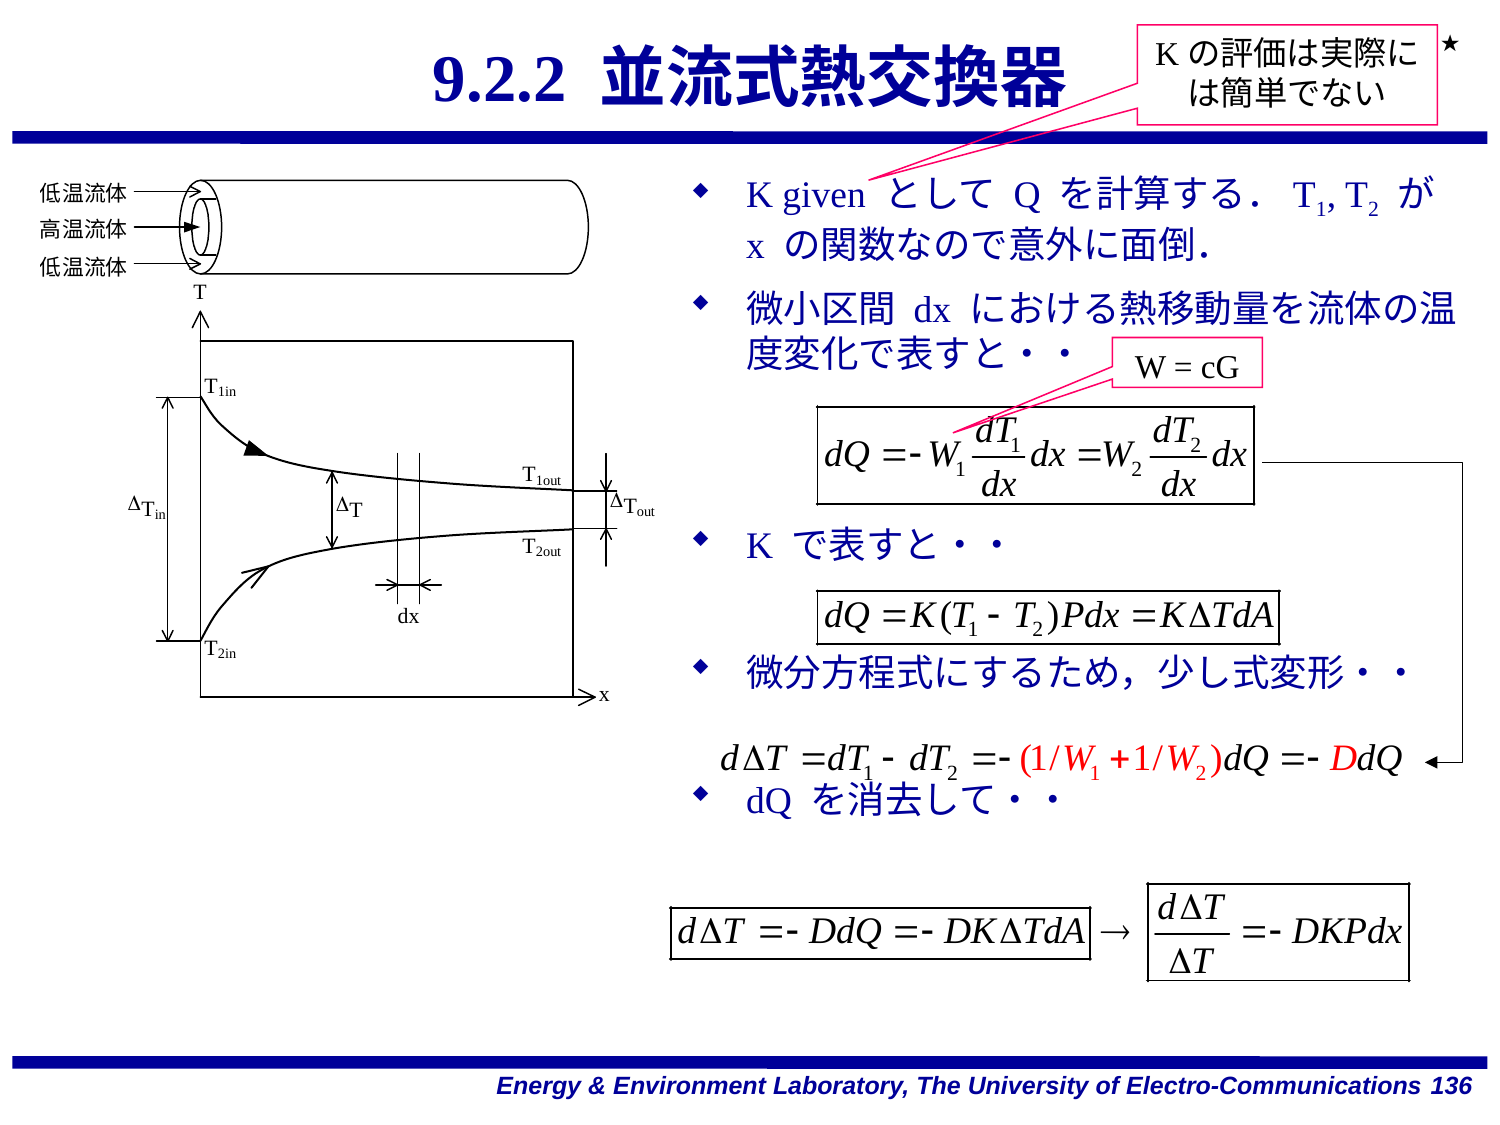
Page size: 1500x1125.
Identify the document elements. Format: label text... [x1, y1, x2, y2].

text_box W = cG [1034, 337, 1263, 399]
title 9.2.2 並流式熱交換器 [12, 12, 1425, 138]
picture [24, 162, 693, 724]
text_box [812, 399, 1261, 511]
title 9.2.2 並流式熱交換器 [1030, 12, 1488, 138]
text_box [1262, 462, 1463, 769]
list K given として Q を計算する．T1, T2 が x の関数なので意外に面倒． 微小区間 dx における熱移動量を流体の温度変化で表すと・・ K で表すと・・ 微分方程式にするため，少し式変形・・ dQ を消去して・・ [675, 162, 1475, 1038]
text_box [812, 585, 1286, 650]
text_box ★ [1425, 11, 1476, 66]
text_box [716, 737, 1409, 786]
text_box Kの評価は実際には簡単でない [868, 24, 1438, 181]
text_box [665, 876, 1416, 988]
